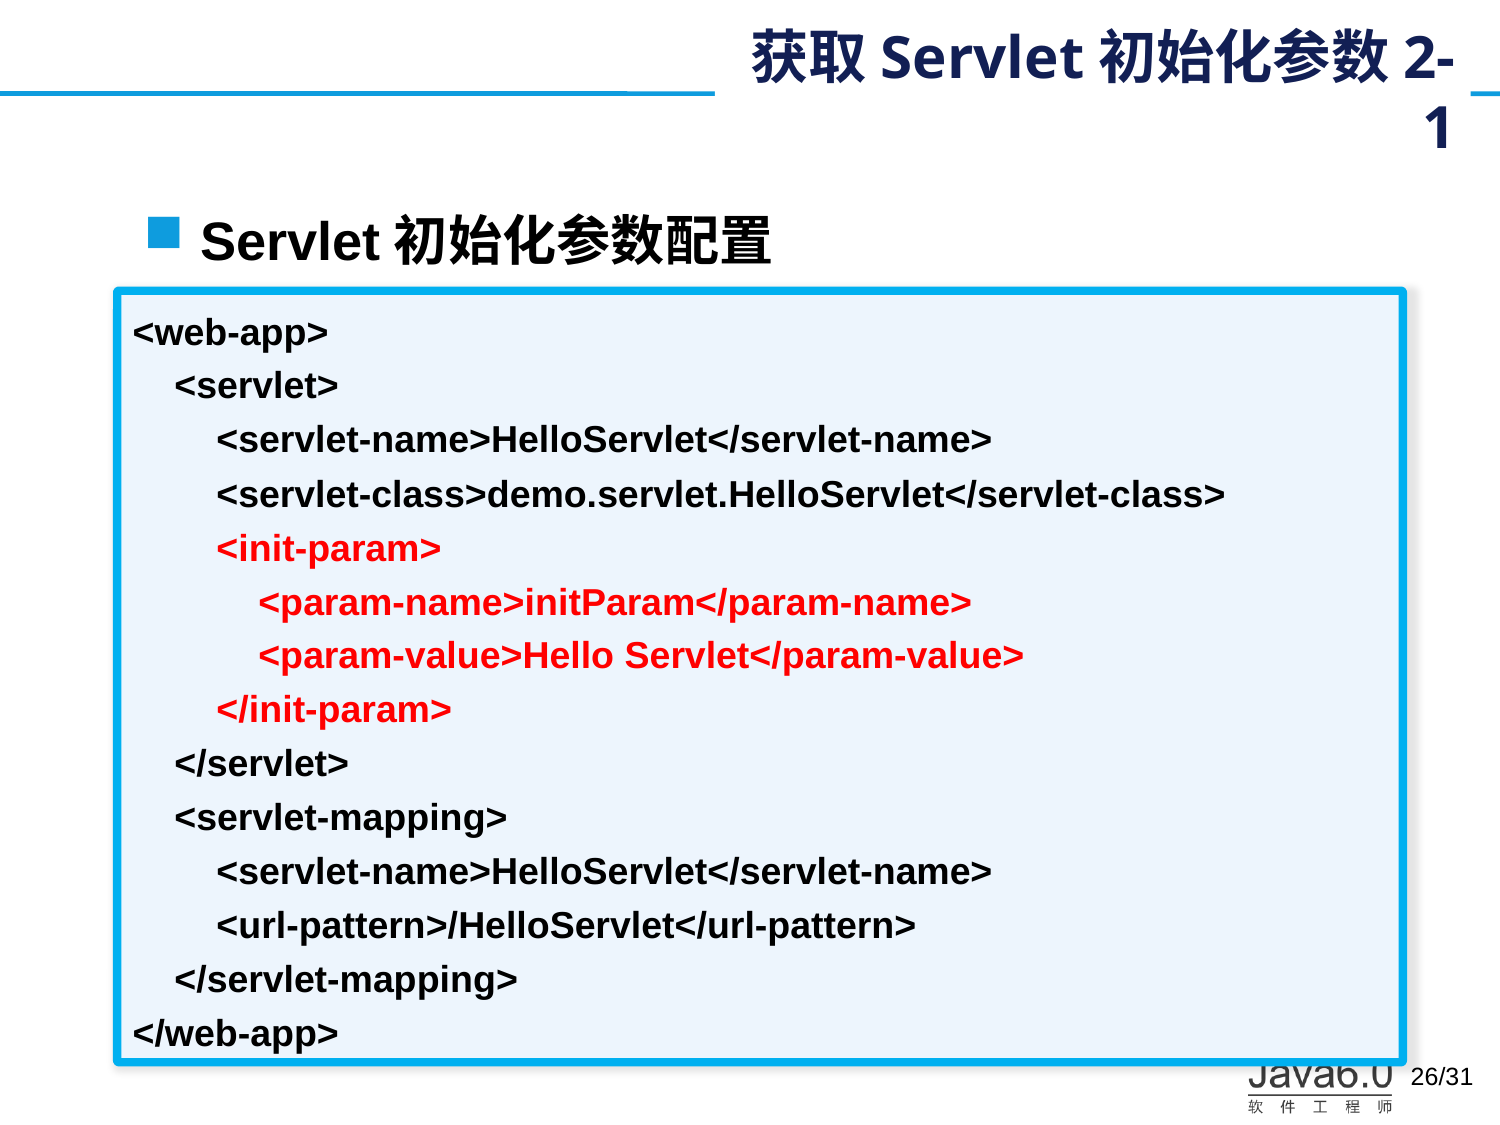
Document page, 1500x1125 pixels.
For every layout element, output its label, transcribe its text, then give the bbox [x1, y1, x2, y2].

list Servlet初始化参数配置 [128, 199, 1383, 288]
title 获取Servlet初始化参数2-1 [714, 46, 1471, 133]
slide_number 26/31 [1138, 1053, 1489, 1114]
text_box <web-app> <servlet> <servlet-name>HelloServlet</servlet-name> <servlet-class>demo.servlet.HelloServlet</servlet-class> <init-param> <param-name>initParam</param-name> <param-value>Hello Servlet</param-value> </init-param> </servlet> <servlet-mapping> <servlet-name>HelloServlet</servlet-name> <url-pattern>/HelloServlet</url-pattern> </servlet-mapping> </web-app> [117, 290, 1403, 1063]
